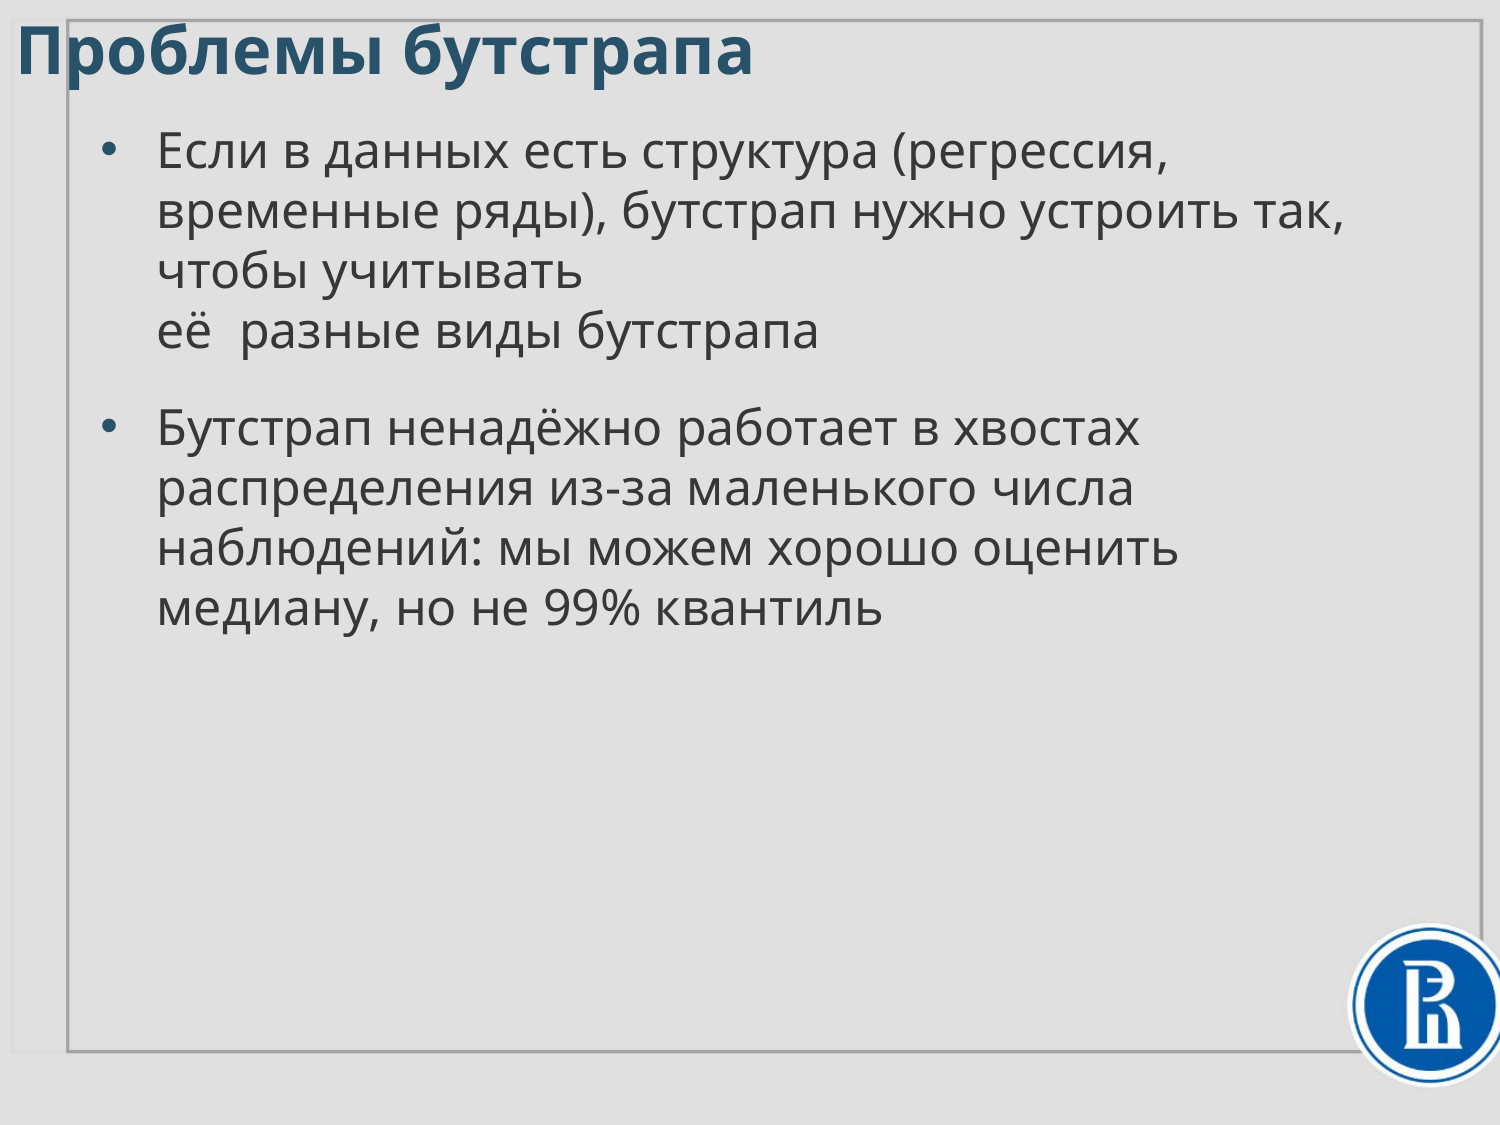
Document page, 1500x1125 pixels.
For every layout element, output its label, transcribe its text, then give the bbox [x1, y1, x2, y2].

picture [936, 541, 952, 550]
picture [630, 541, 646, 550]
picture [861, 541, 877, 550]
picture [832, 541, 846, 550]
picture [0, 102, 1500, 1125]
picture [329, 542, 336, 550]
text_box [88, 550, 1459, 1125]
picture [295, 541, 309, 550]
picture [1041, 541, 1055, 549]
picture [223, 544, 238, 550]
picture [352, 541, 366, 549]
picture [258, 542, 266, 550]
picture [800, 541, 816, 550]
picture [696, 541, 710, 549]
title Проблемы бутстрапа [0, 0, 1500, 102]
picture [979, 541, 995, 550]
